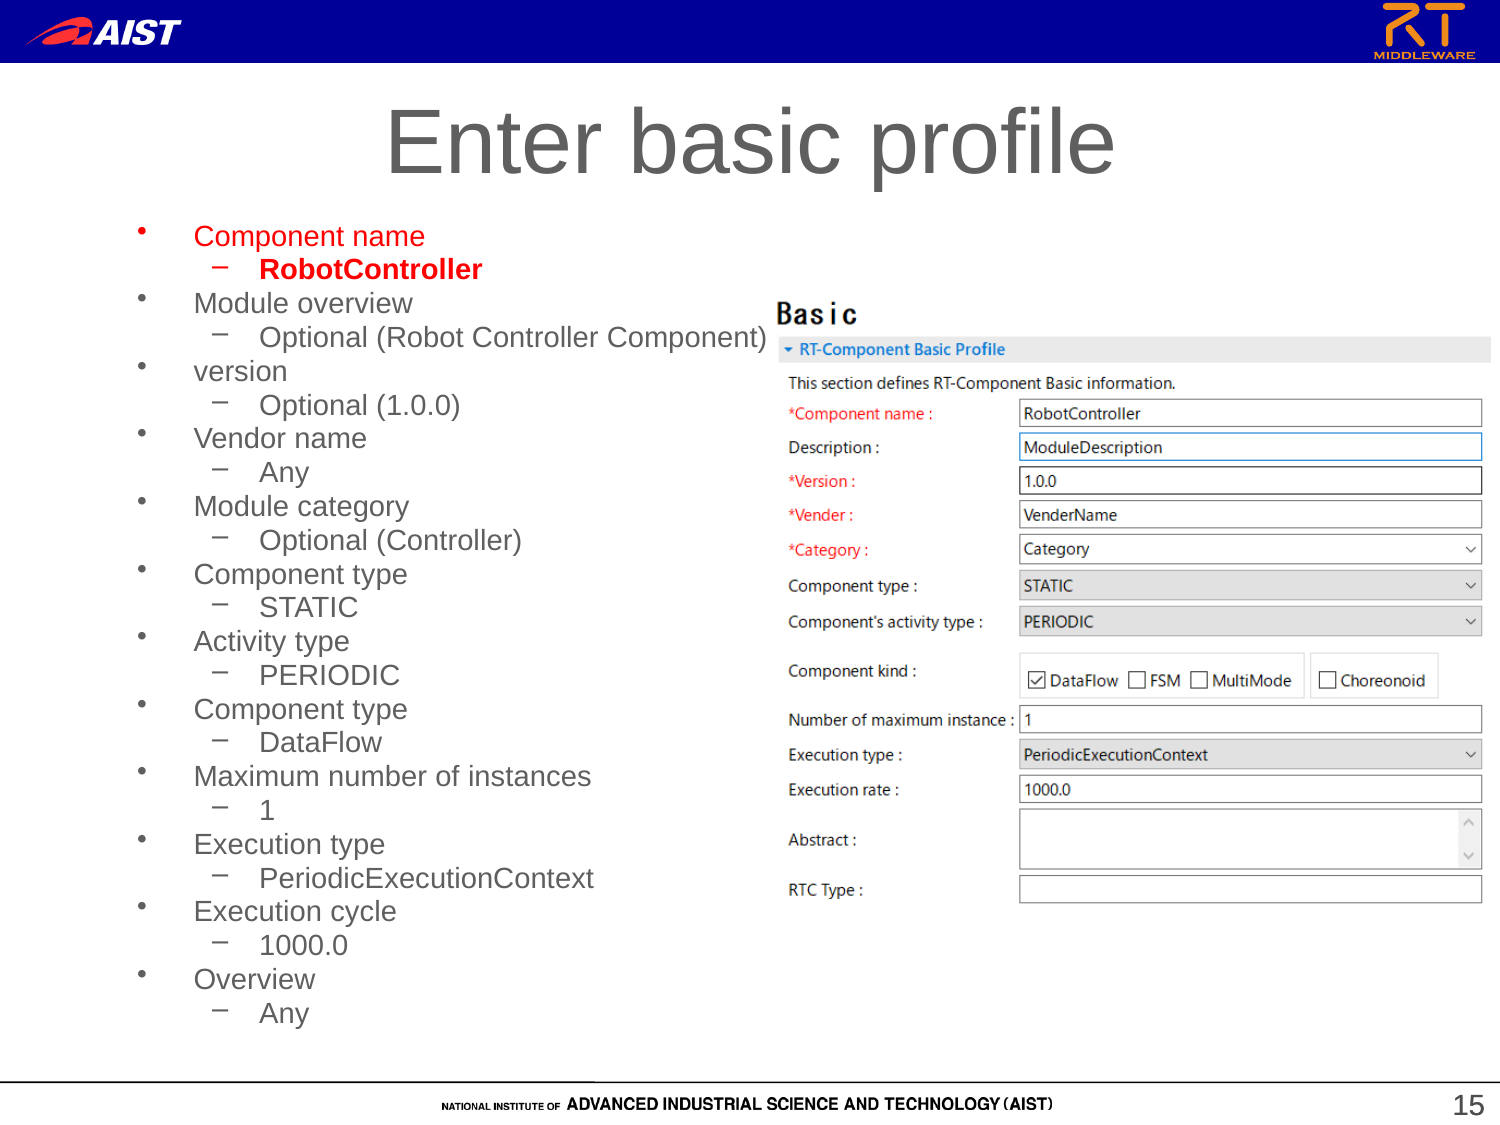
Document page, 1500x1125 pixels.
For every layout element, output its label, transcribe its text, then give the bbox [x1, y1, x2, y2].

text_box 15 [1149, 1078, 1500, 1125]
text_box Component name RobotController Module overview Optional (Robot Controller Component) version Optional (1.0.0) Vendor name Any Module category Optional (Controller) Component type STATIC Activity type PERIODIC Component type DataFlow Maximum number of instances 1 Execution type PeriodicExecutionContext Execution cycle 1000.0 Overview Any [122, 216, 1421, 1119]
picture [0, 0, 1500, 63]
title Enter basic profile [29, 66, 1474, 208]
picture [770, 293, 1491, 912]
